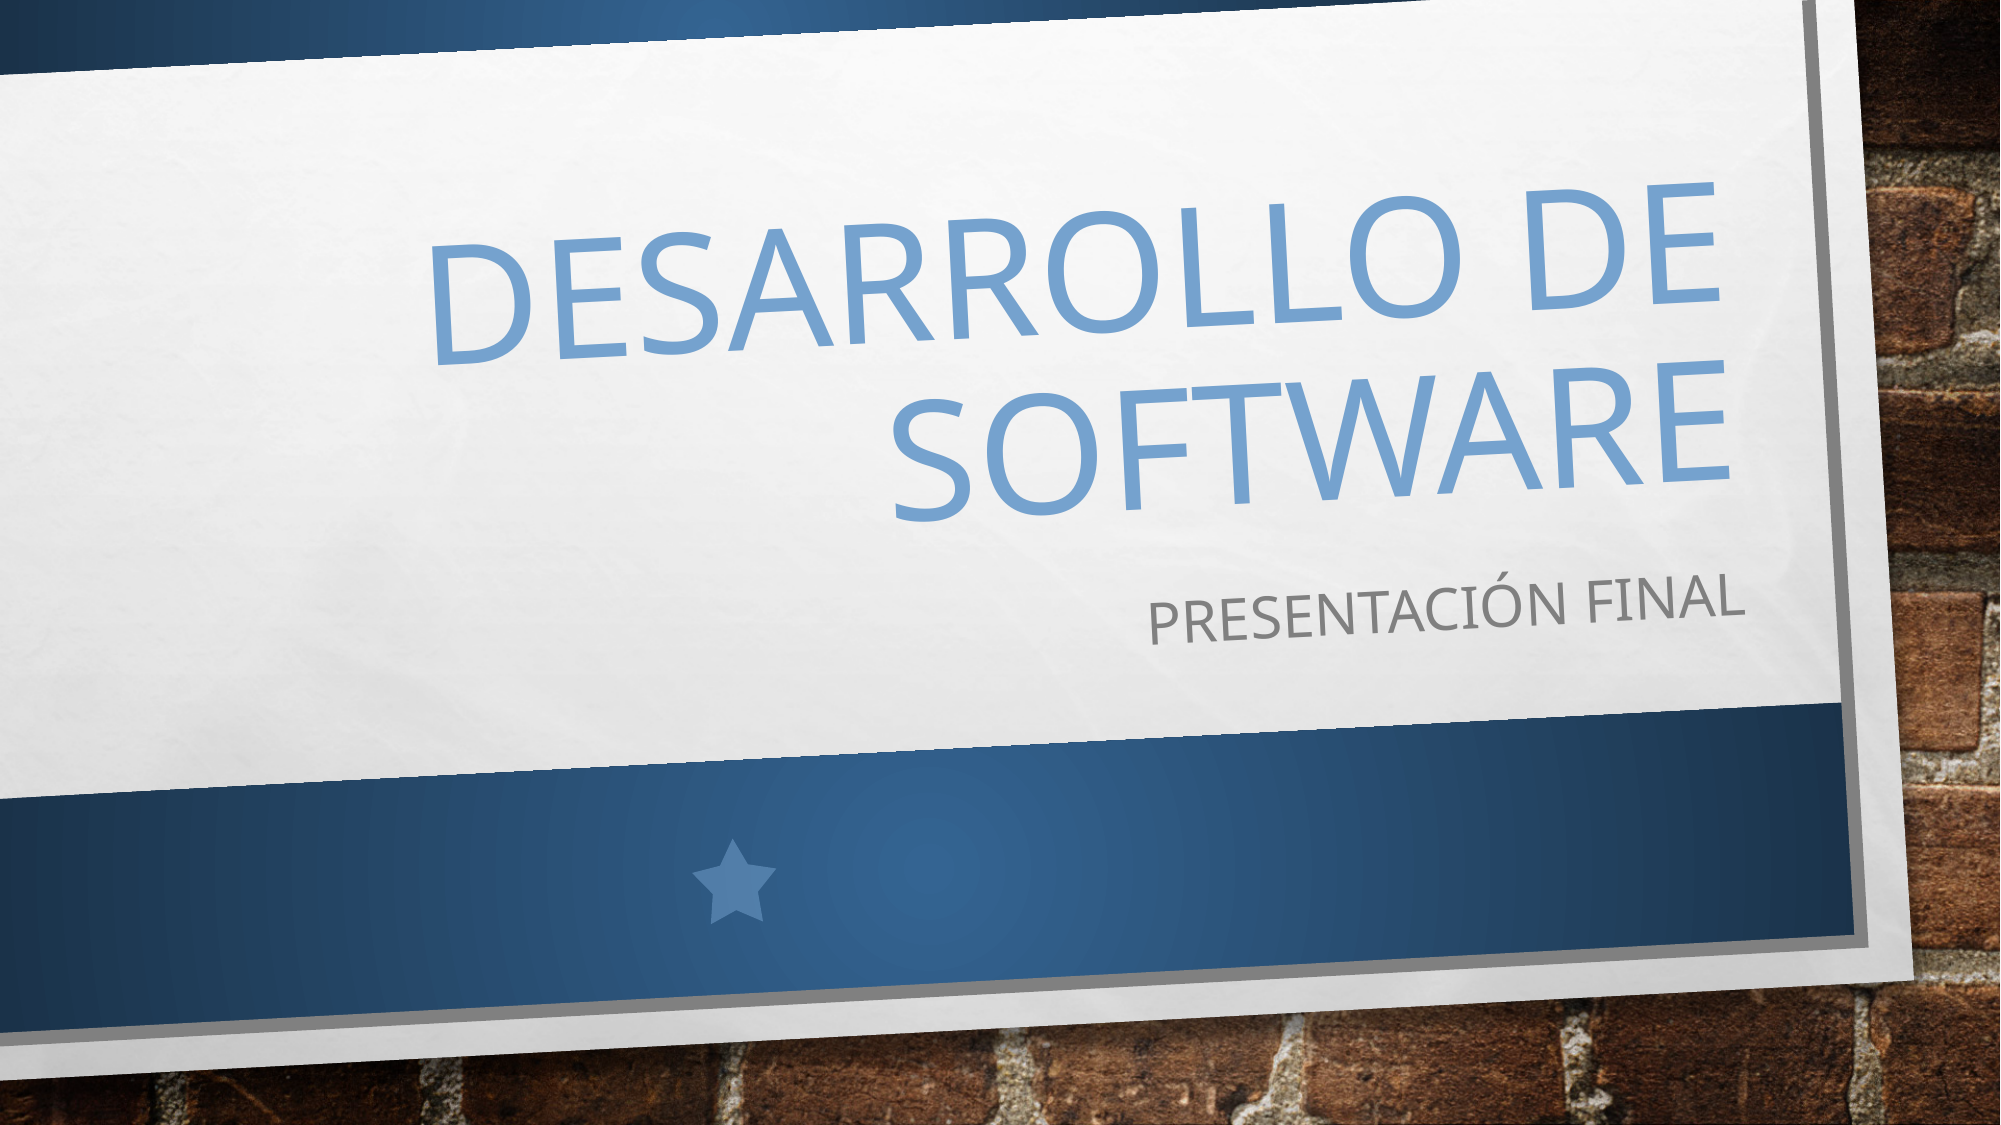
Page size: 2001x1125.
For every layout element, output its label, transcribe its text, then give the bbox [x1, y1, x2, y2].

subtitle Presentación final [159, 533, 1763, 708]
picture [0, 0, 2000, 1125]
title Desarrollo de software [135, 67, 1758, 605]
